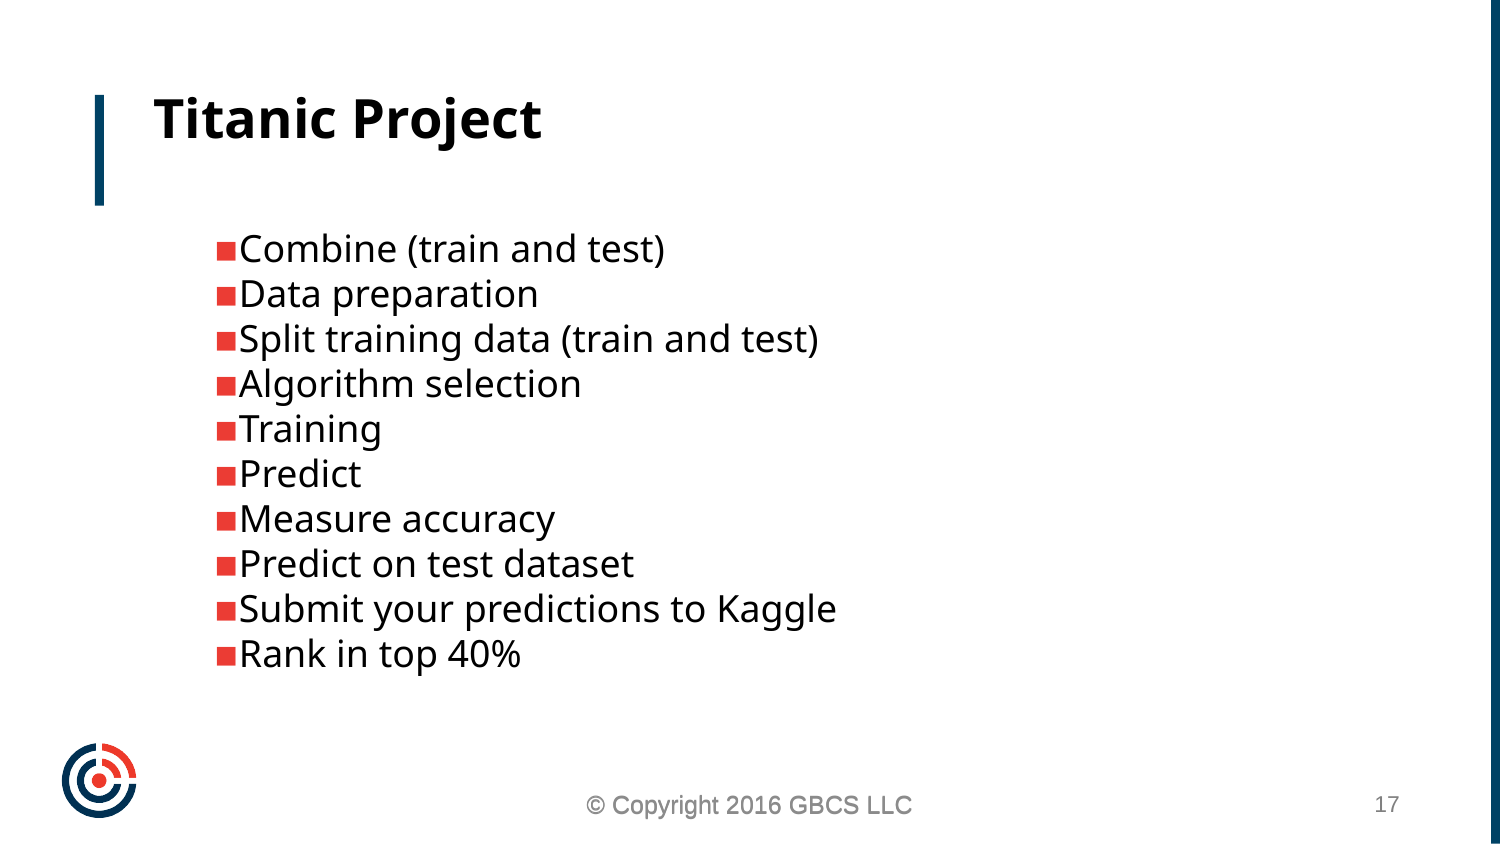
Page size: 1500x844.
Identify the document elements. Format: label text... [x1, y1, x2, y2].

picture [58, 743, 141, 819]
title Titanic Project [138, 69, 1289, 209]
footer © Copyright 2016 GBCS LLC [496, 782, 1004, 828]
list Combine (train and test) Data preparation Split training data (train and test) Algorithm selection Training Predict Measure accuracy Predict on test dataset Submit your predictions to Kaggle Rank in top 40% [138, 209, 1289, 693]
